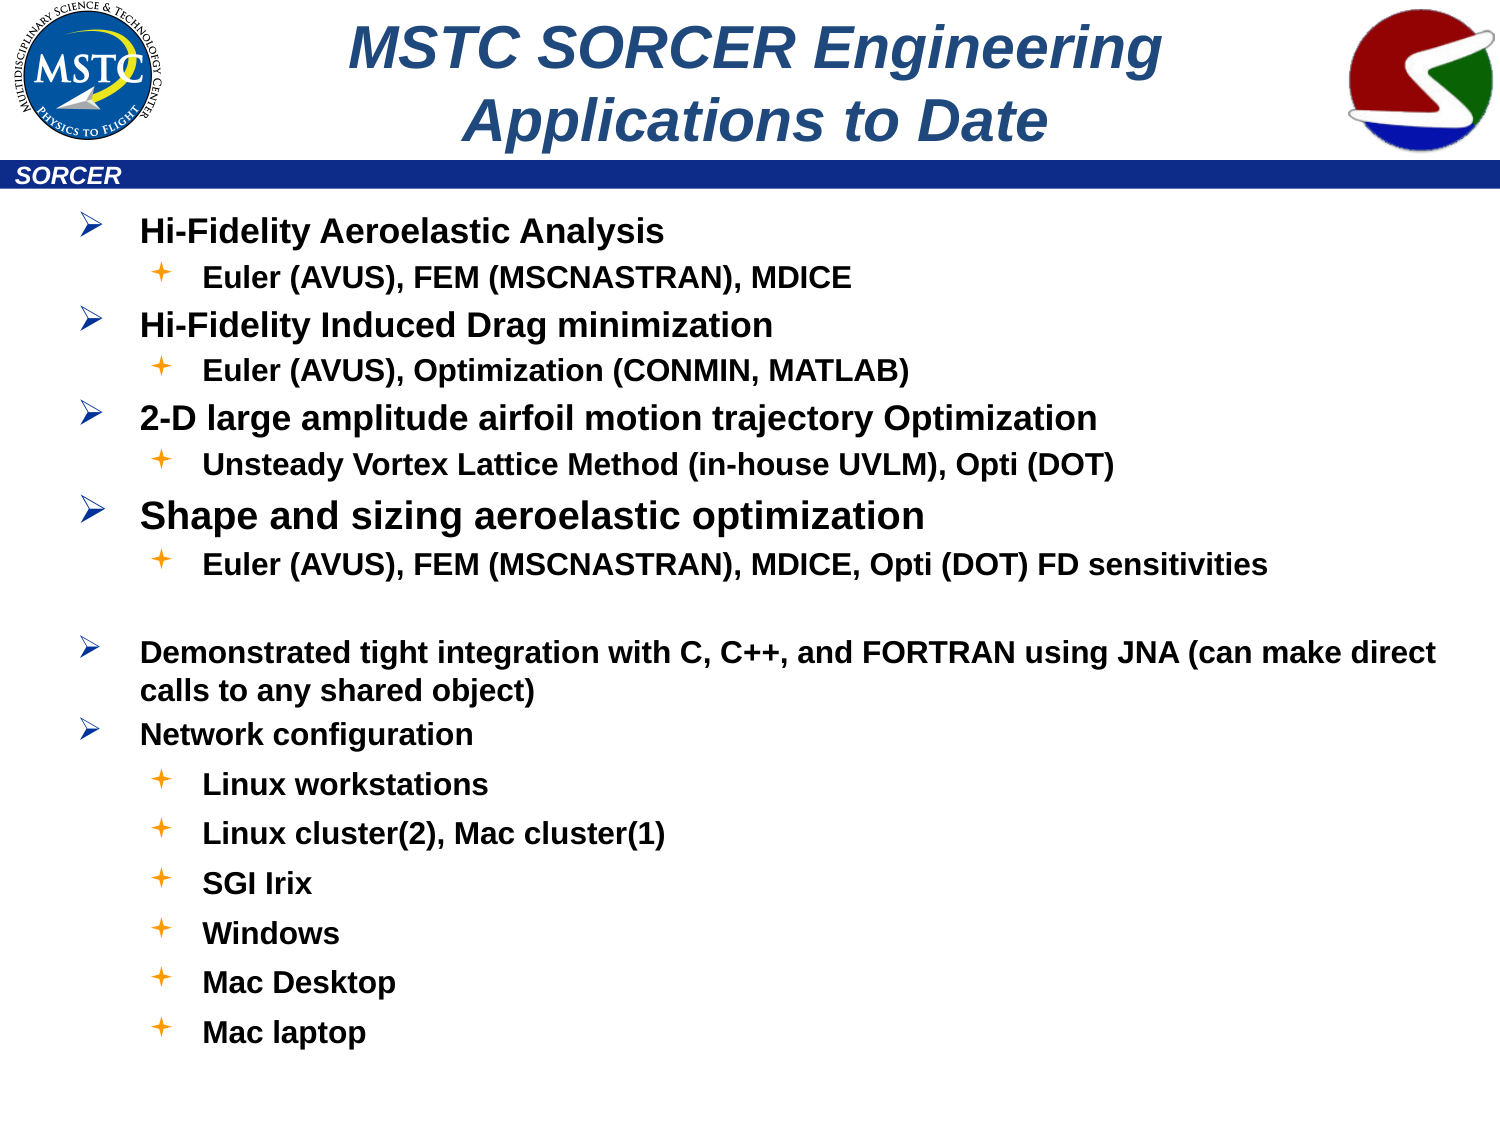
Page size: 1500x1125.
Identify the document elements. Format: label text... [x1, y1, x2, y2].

picture [12, 0, 163, 148]
list Hi-Fidelity Aeroelastic Analysis Euler (AVUS), FEM (MSCNASTRAN), MDICE Hi-Fidelity Induced Drag minimization Euler (AVUS), Optimization (CONMIN, MATLAB) 2-D large amplitude airfoil motion trajectory Optimization Unsteady Vortex Lattice Method (in-house UVLM), Opti (DOT) Shape and sizing aeroelastic optimization Euler (AVUS), FEM (MSCNASTRAN), MDICE, Opti (DOT) FD sensitivities Demonstrated tight integration with C, C++, and FORTRAN using JNA (can make direct calls to any shared object) Network configuration Linux workstations Linux cluster(2), Mac cluster(1) SGI Irix Windows Mac Desktop Mac laptop [62, 200, 1461, 1063]
picture [1347, 7, 1495, 154]
title MSTC SORCER Engineering Applications to Date [187, 0, 1325, 161]
